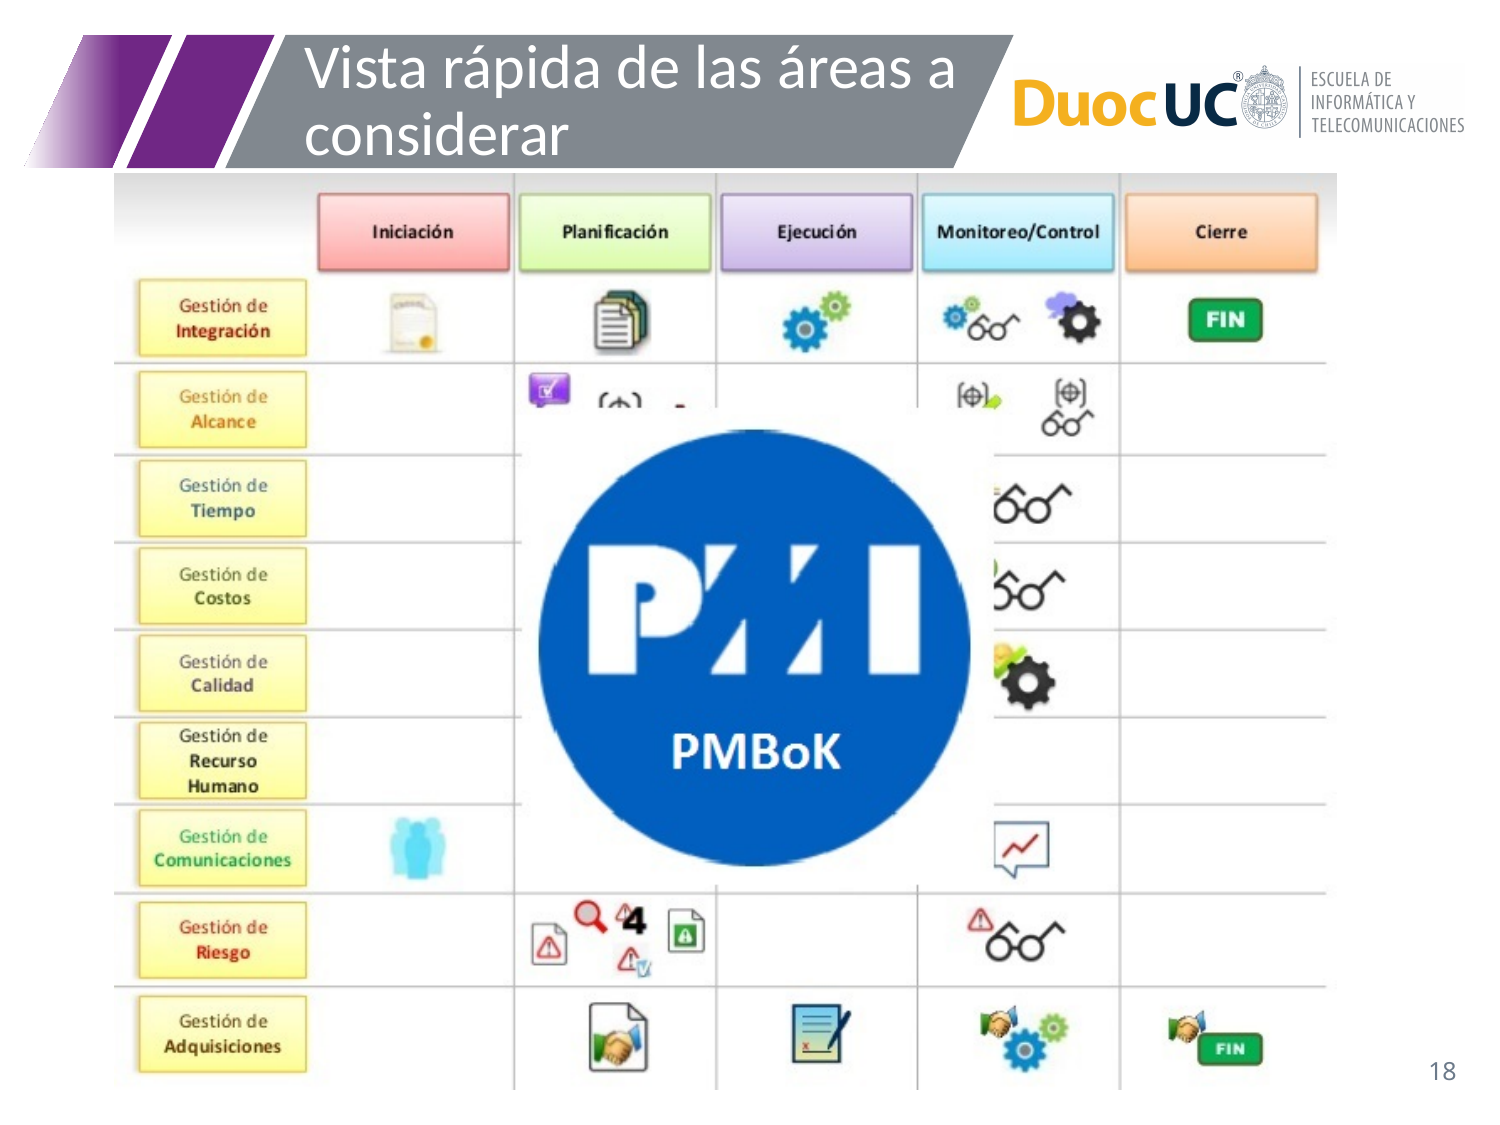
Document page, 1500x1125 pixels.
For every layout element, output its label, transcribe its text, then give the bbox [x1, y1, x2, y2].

picture [1013, 63, 1465, 140]
title Vista rápida de las áreas a considerar [289, 34, 993, 169]
picture [114, 173, 1337, 1091]
